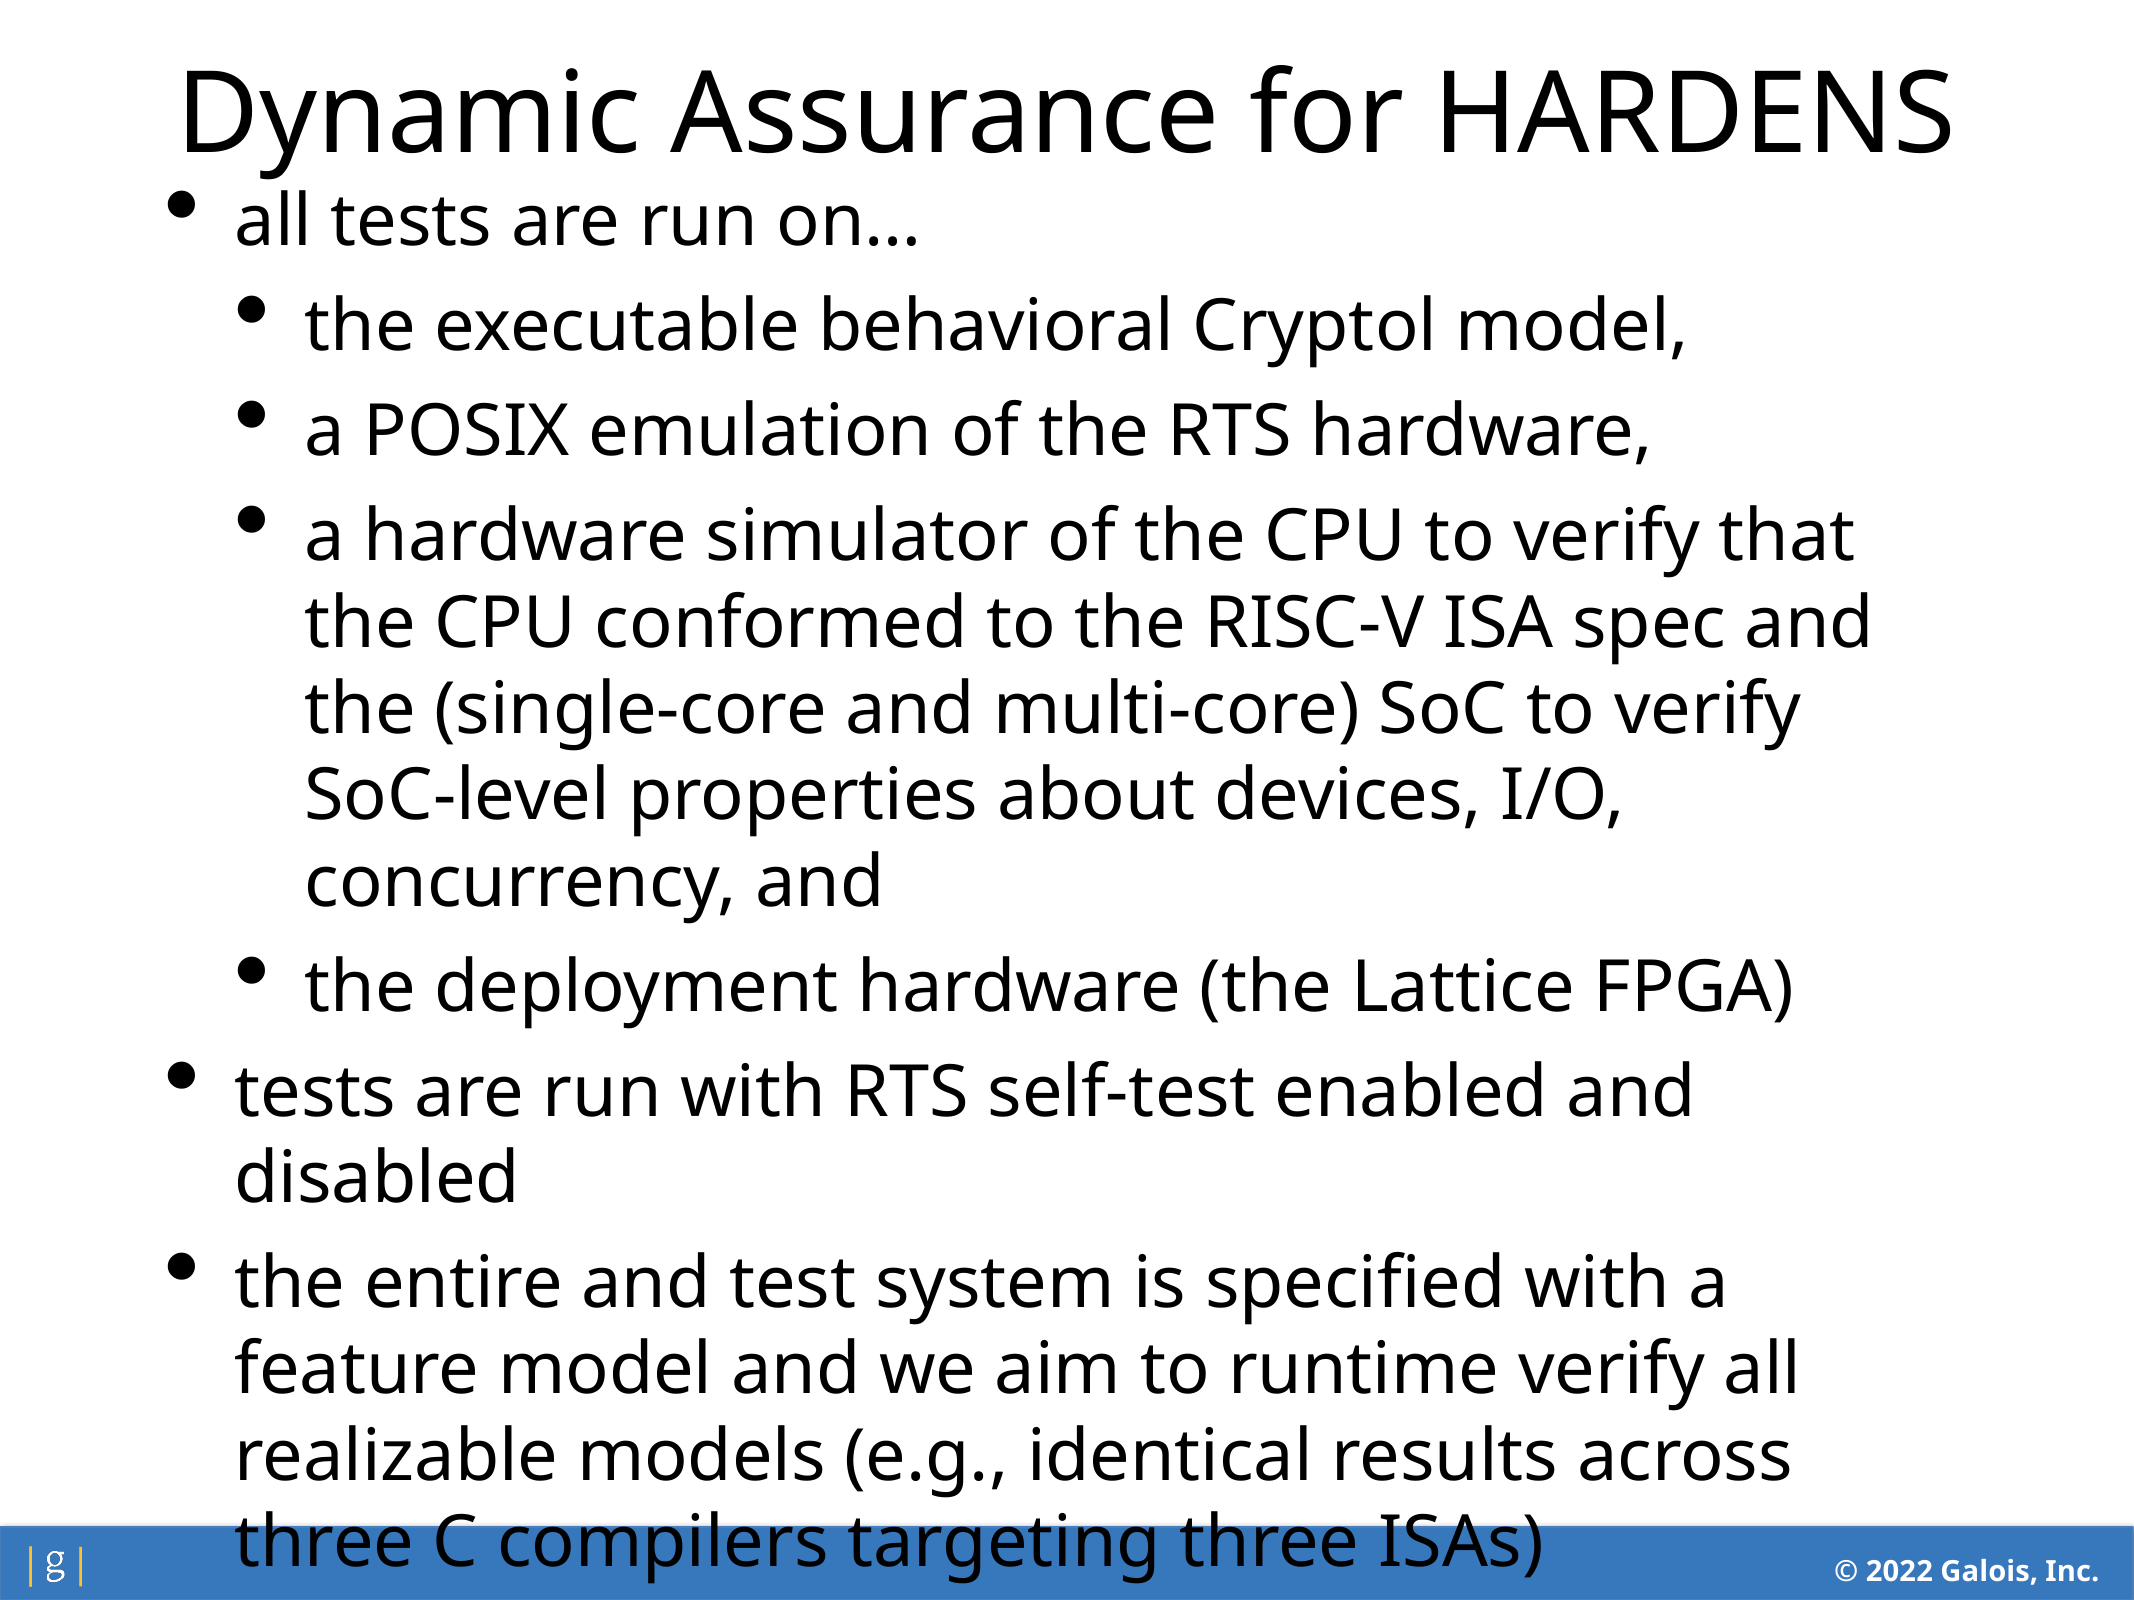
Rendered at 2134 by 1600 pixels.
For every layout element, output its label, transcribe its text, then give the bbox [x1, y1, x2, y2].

list Dynamic Assurance for HARDENS [155, 0, 1978, 214]
picture [29, 1546, 82, 1587]
slide_number [817, 1540, 1317, 1600]
list all tests are run on… the executable behavioral Cryptol model, a POSIX emulation of the RTS hardware, a hardware simulator of the CPU to verify that the CPU conformed to the RISC-V ISA spec and the (single-core and multi-core) SoC to verify SoC-level properties about devices, I/O, concurrency, and the deployment hardware (the Lattice FPGA) tests are run with RTS self-test enabled and disabled the entire and test system is specified with a feature model and we aim to runtime verify all realizable models (e.g., identical results across three C compilers targeting three ISAs) [155, 214, 1978, 1540]
